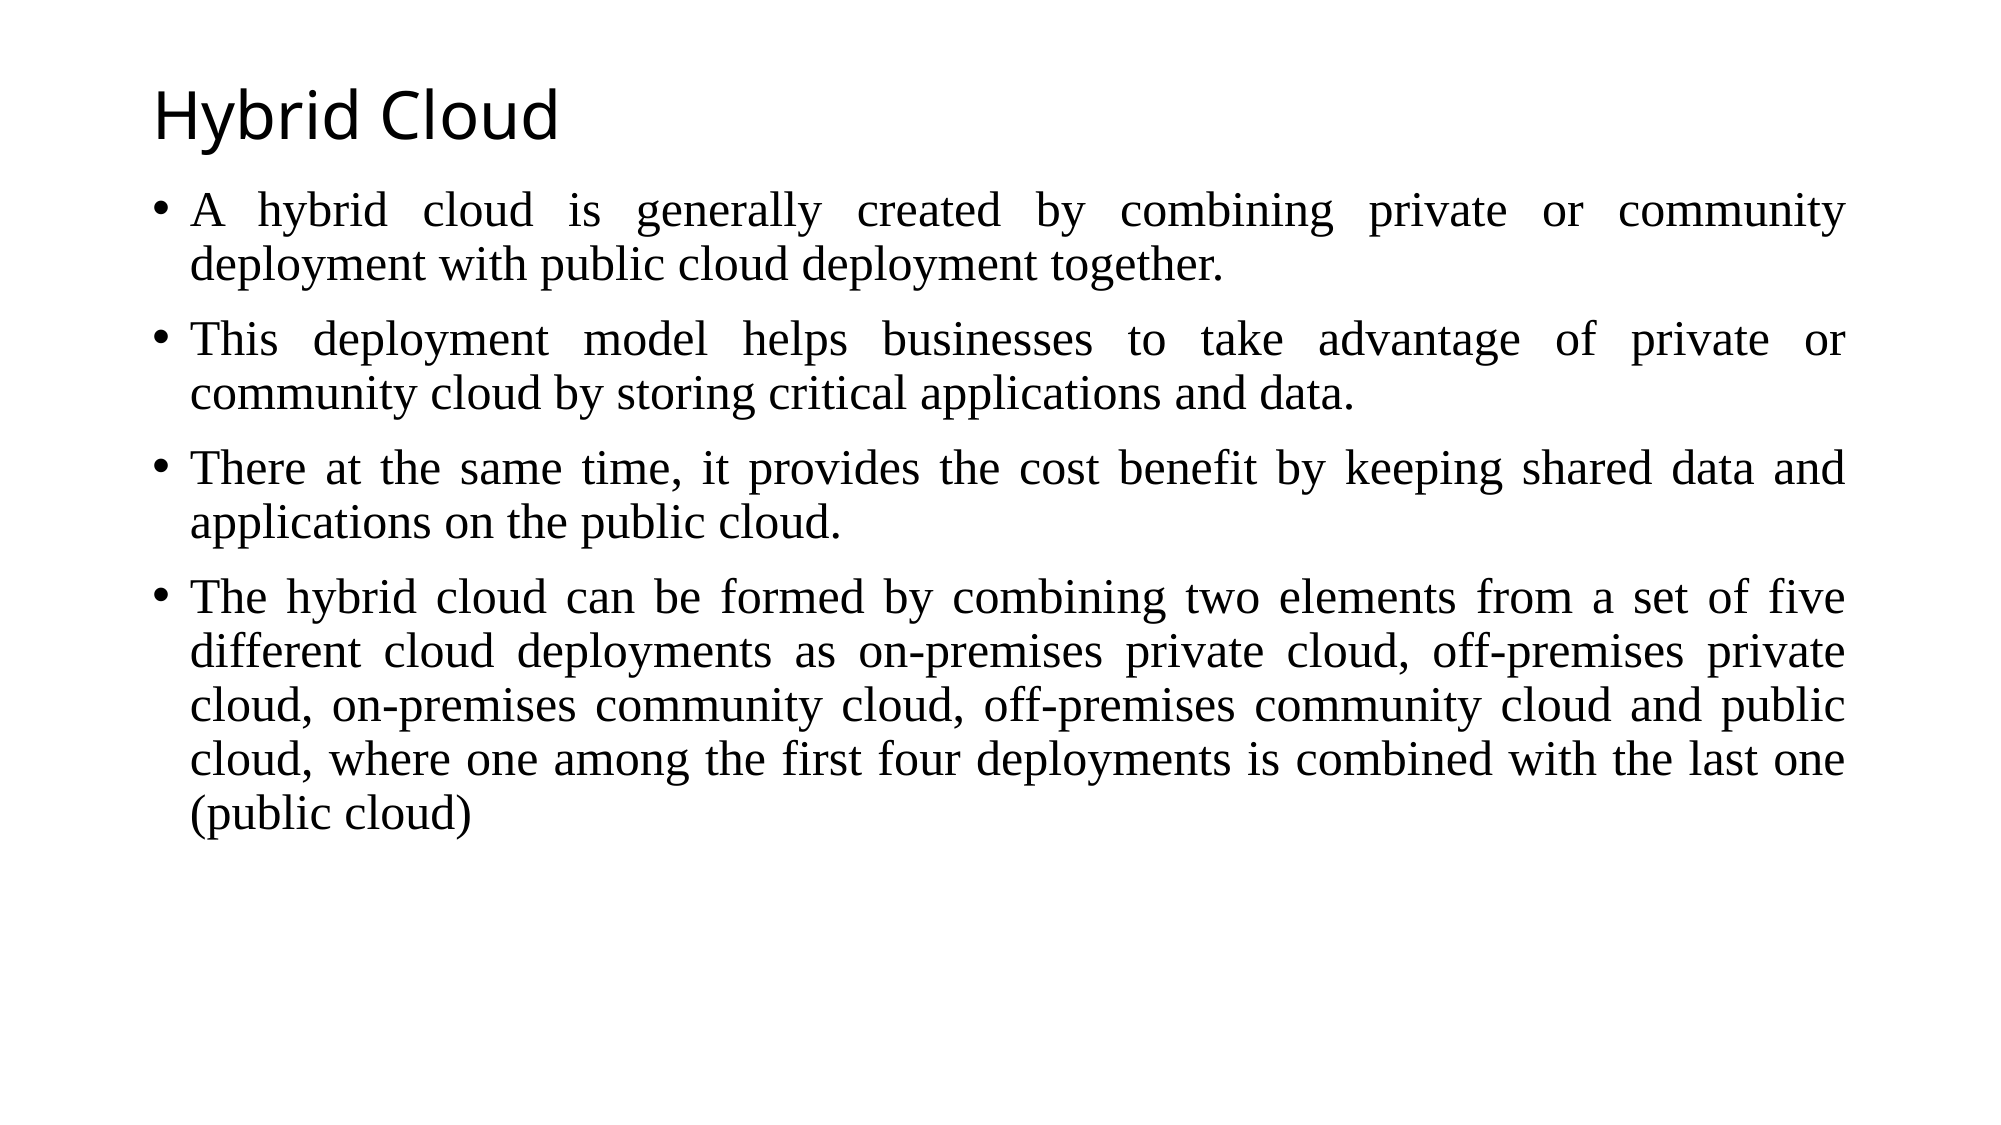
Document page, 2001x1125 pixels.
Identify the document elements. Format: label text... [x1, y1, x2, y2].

title Hybrid Cloud [137, 59, 1863, 176]
list A hybrid cloud is generally created by combining private or community deployment with public cloud deployment together. This deployment model helps businesses to take advantage of private or community cloud by storing critical applications and data. There at the same time, it provides the cost benefit by keeping shared data and applications on the public cloud. The hybrid cloud can be formed by combining two elements from a set of five different cloud deployments as on-premises private cloud, off-premises private cloud, on-premises community cloud, off-premises community cloud and public cloud, where one among the first four deployments is combined with the last one (public cloud) [137, 176, 1863, 1014]
